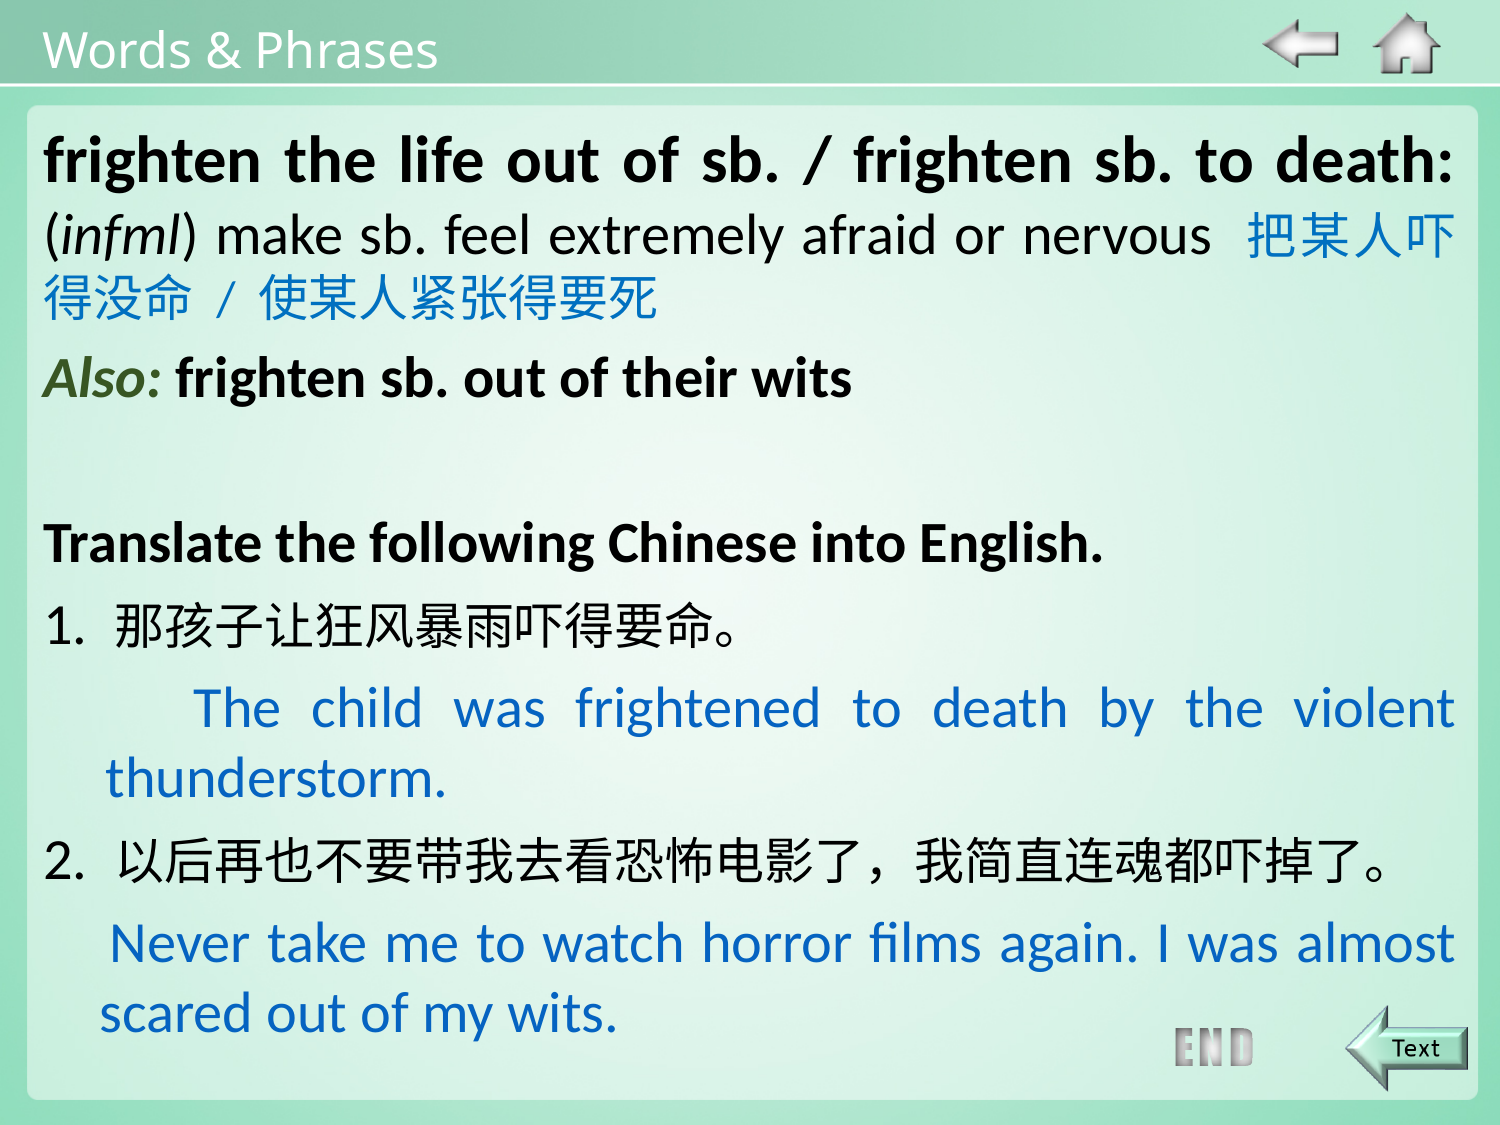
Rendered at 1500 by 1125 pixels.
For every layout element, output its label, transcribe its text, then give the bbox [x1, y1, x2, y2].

text_box Words & Phrases [27, 11, 582, 87]
picture [0, 0, 1500, 1125]
list frighten the life out of sb. / frighten sb. to death: (infml) make sb. feel extremely afraid or nervous 把某人吓得没命 / 使某人紧张得要死 Also: frighten sb. out of their wits Translate the following Chinese into English. 1. 那孩子让狂风暴雨吓得要命。 The child was frightened to death by the violent thunderstorm. 2. 以后再也不要带我去看恐怖电影了，我简直连魂都吓掉了。 Never take me to watch horror films again. I was almost scared out of my wits. [27, 108, 1473, 1096]
